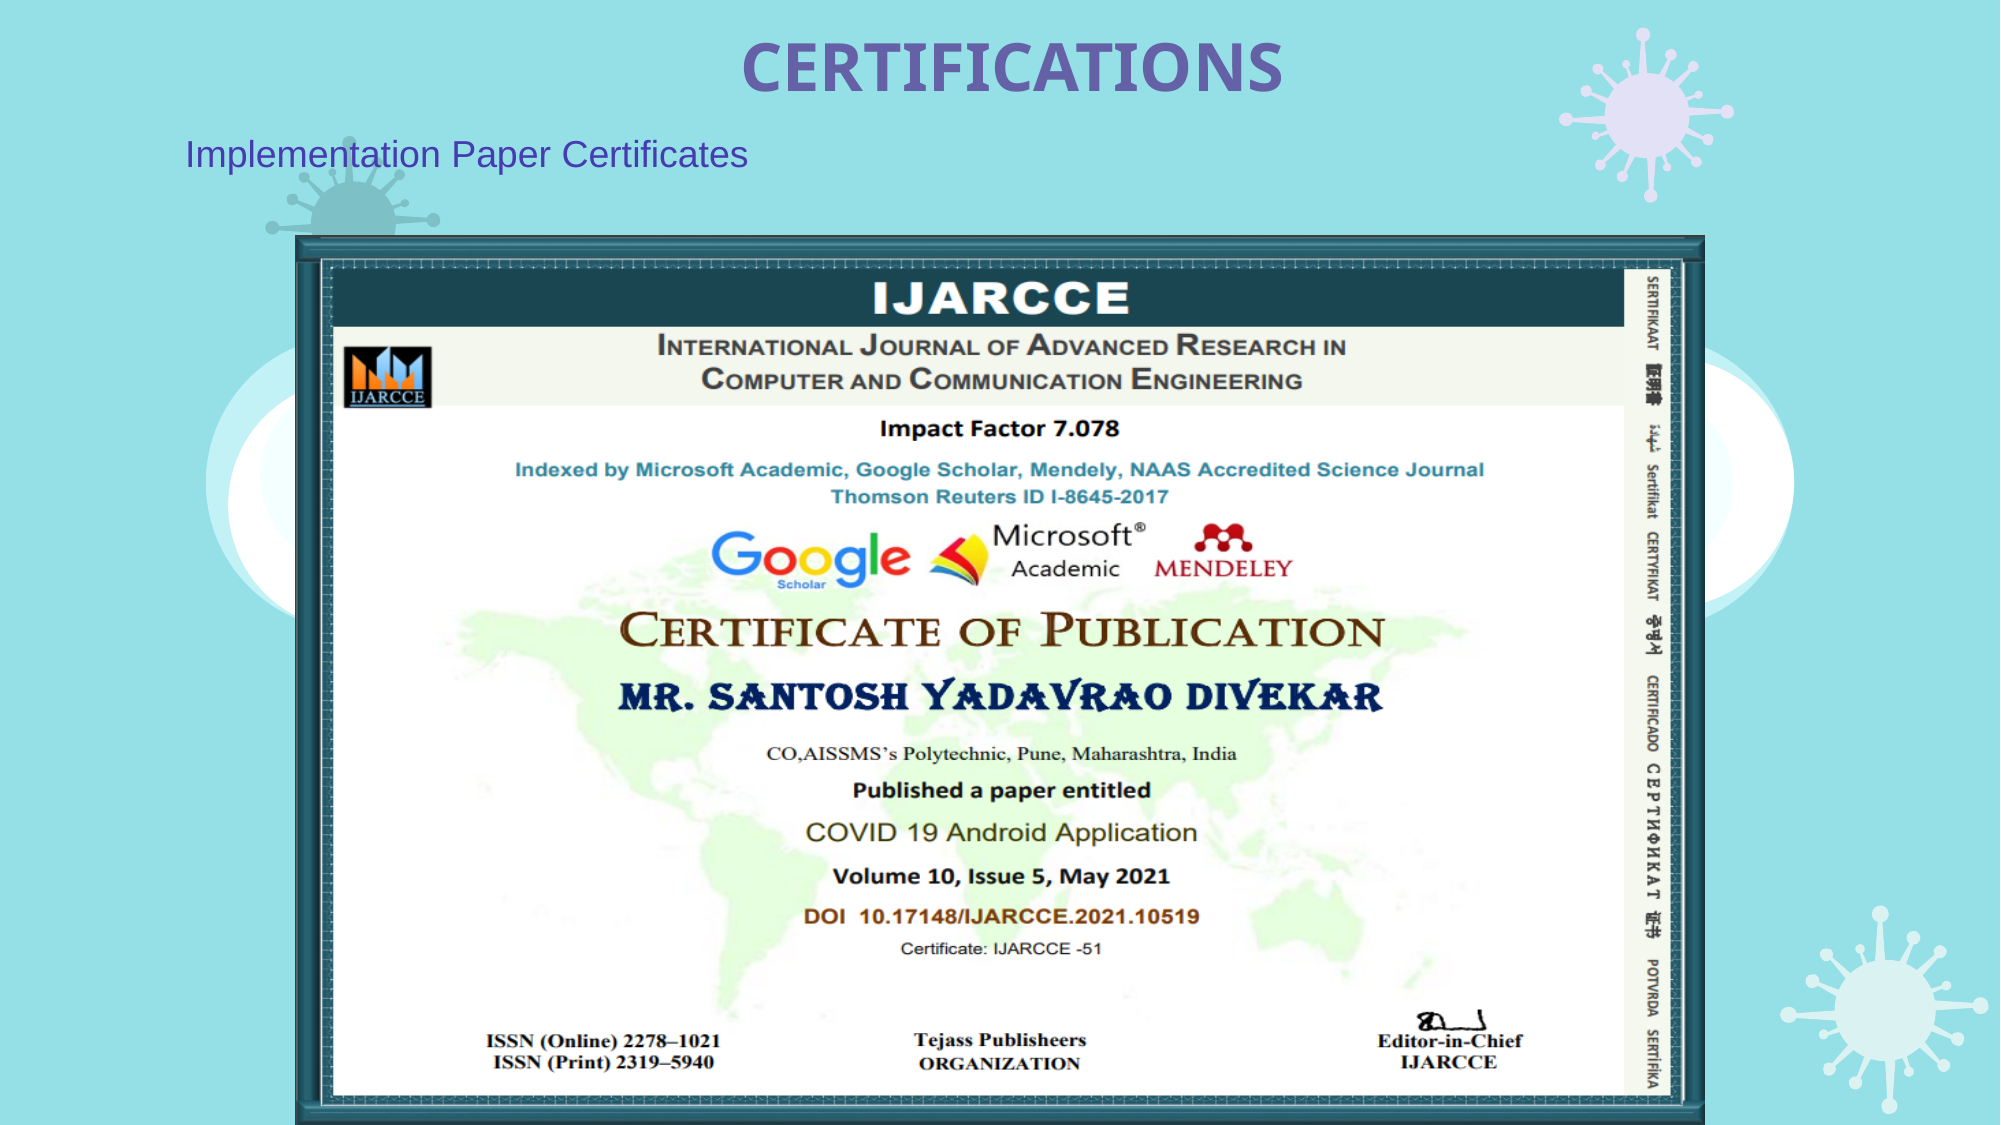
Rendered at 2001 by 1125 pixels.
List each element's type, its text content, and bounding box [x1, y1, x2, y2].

picture [295, 235, 1706, 1125]
text_box Implementation Paper Certificates [170, 122, 1100, 183]
title CERTIFICATIONS [419, 9, 1606, 105]
